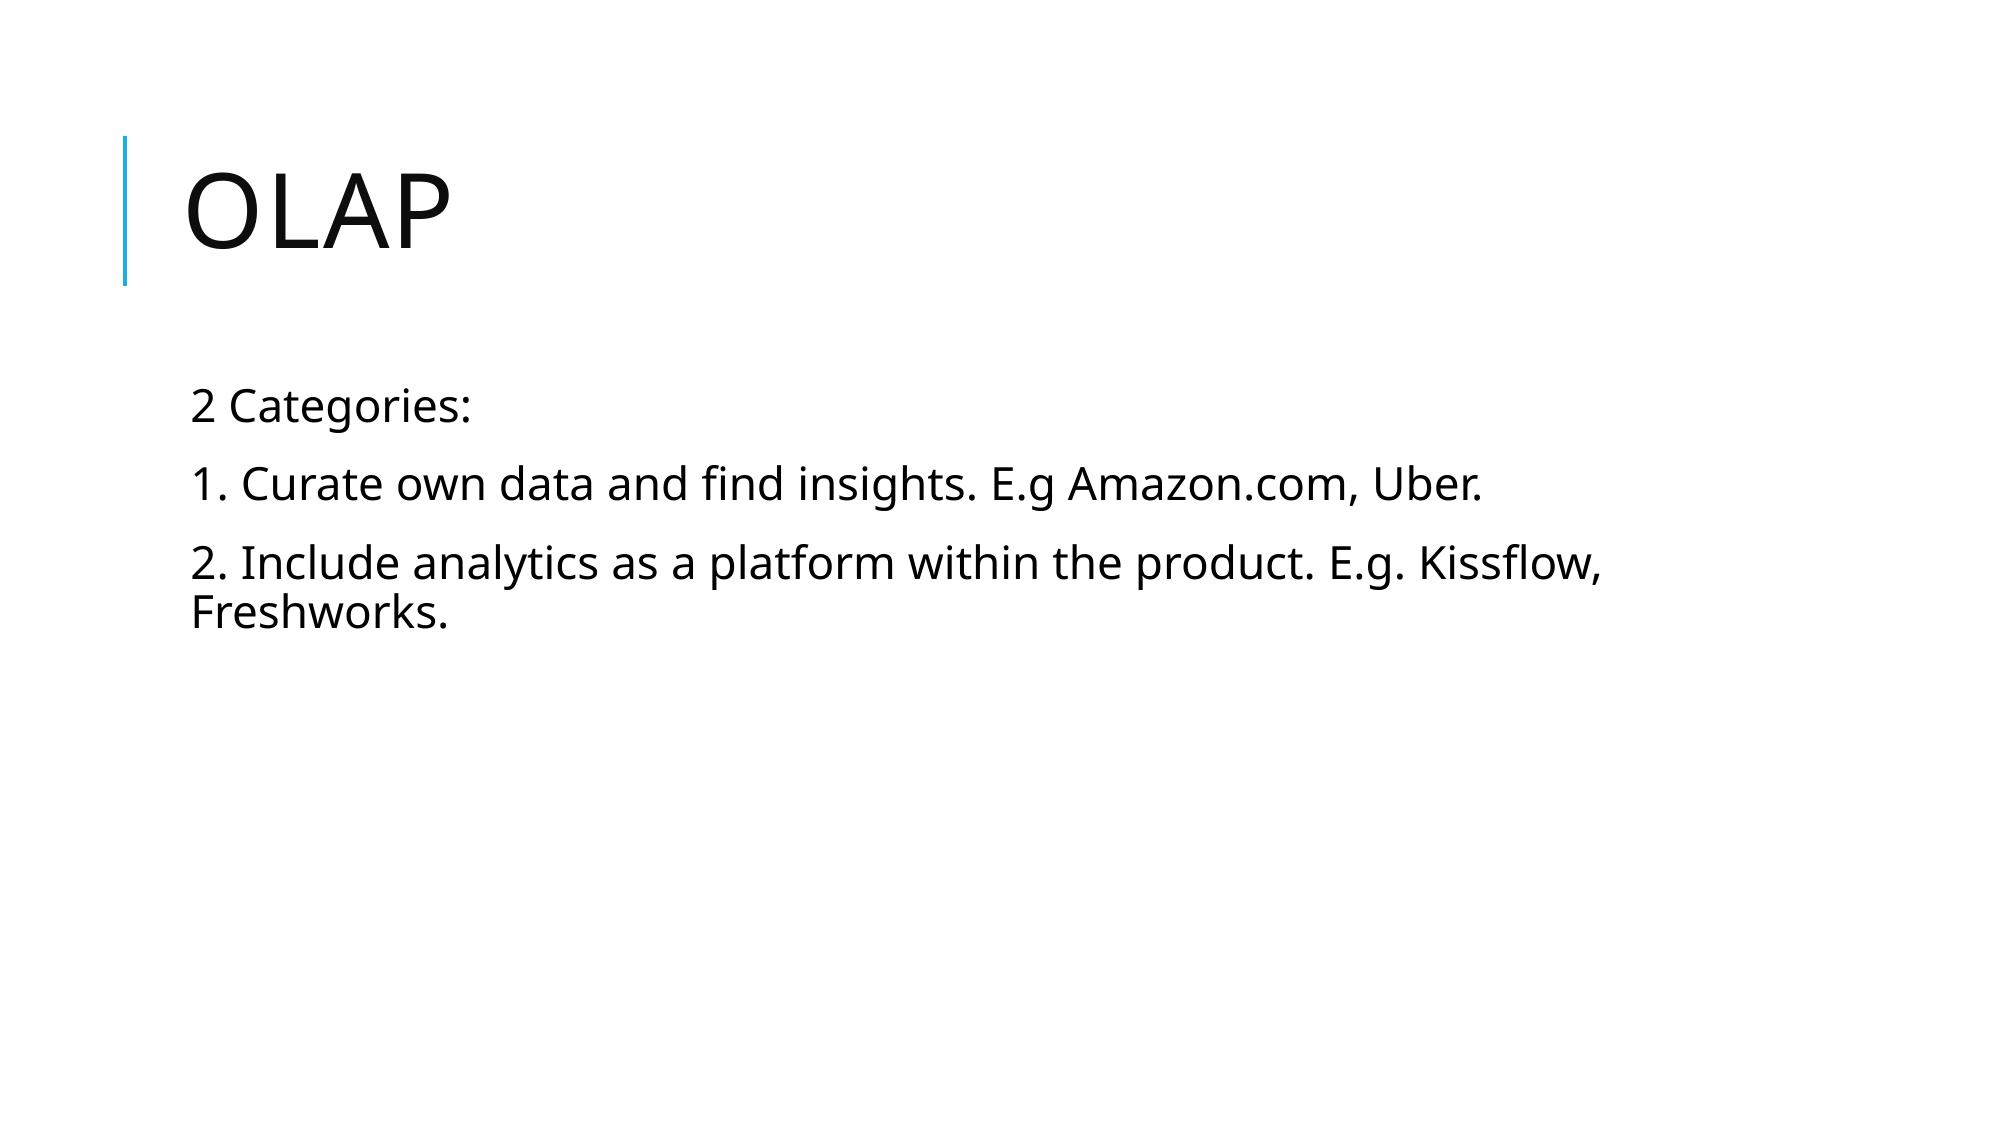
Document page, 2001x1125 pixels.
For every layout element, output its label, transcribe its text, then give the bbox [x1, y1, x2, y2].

list 2 Categories: 1. Curate own data and find insights. E.g Amazon.com, Uber. 2. Include analytics as a platform within the product. E.g. Kissflow, Freshworks. [168, 375, 1763, 1035]
title OLAP [168, 96, 1763, 342]
